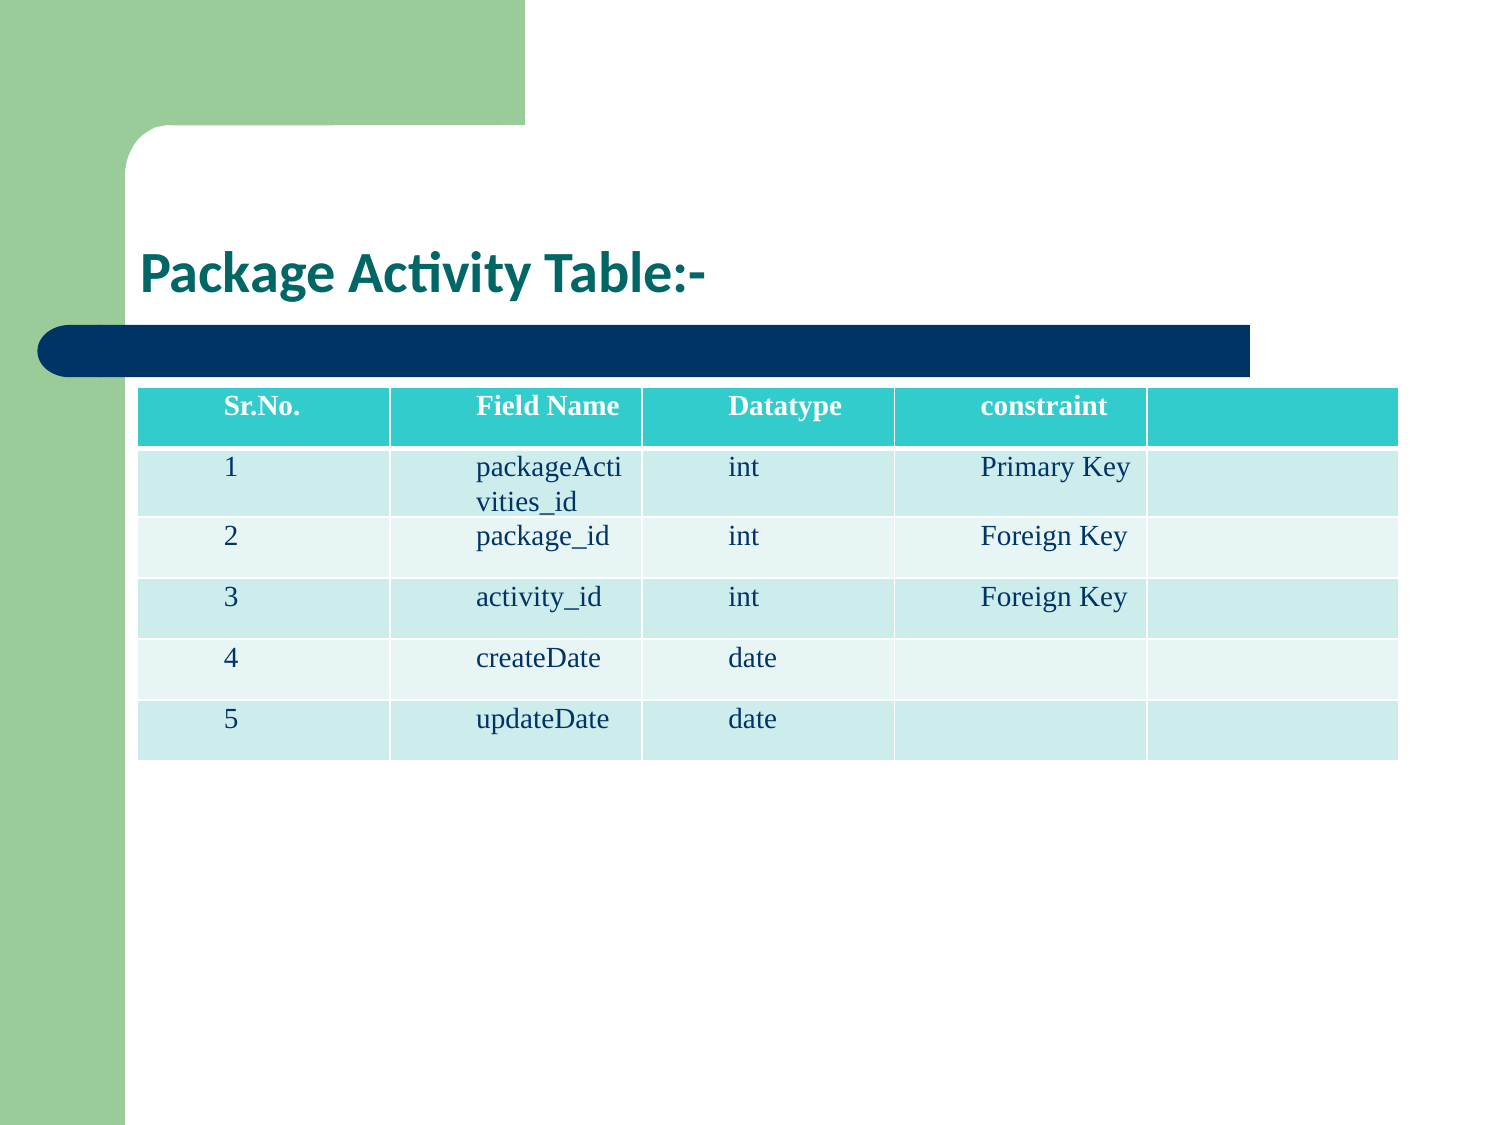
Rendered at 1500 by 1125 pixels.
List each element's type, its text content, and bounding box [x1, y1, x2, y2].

title Package Activity Table:- [124, 124, 1426, 313]
table_cell [1148, 640, 1398, 699]
table_cell [895, 701, 1146, 760]
table_cell 4 [138, 640, 389, 699]
table_cell int [643, 518, 894, 577]
table_cell createDate [391, 640, 641, 699]
table_cell package_id [391, 518, 641, 577]
table_cell Foreign Key [895, 518, 1146, 577]
table_cell activity_id [391, 579, 641, 638]
table_cell Foreign Key [895, 579, 1146, 638]
table_cell 2 [138, 518, 389, 577]
table_cell int [643, 451, 894, 516]
table_cell 1 [138, 451, 389, 516]
table_header Datatype [643, 388, 894, 446]
table_cell date [643, 640, 894, 699]
table_cell updateDate [391, 701, 641, 760]
table_cell 5 [138, 701, 389, 760]
table_header [1148, 388, 1398, 446]
table_cell [1148, 451, 1398, 516]
table_cell packageActivities_id [391, 451, 641, 516]
table_cell [1148, 518, 1398, 577]
table_cell int [643, 579, 894, 638]
table_header constraint [895, 388, 1146, 446]
table_cell 3 [138, 579, 389, 638]
table_cell [1148, 701, 1398, 760]
table_cell date [643, 701, 894, 760]
table_header Sr.No. [138, 388, 389, 446]
table_header Field Name [391, 388, 641, 446]
table_cell [1148, 579, 1398, 638]
table_cell Primary Key [895, 451, 1146, 516]
table_cell [895, 640, 1146, 699]
